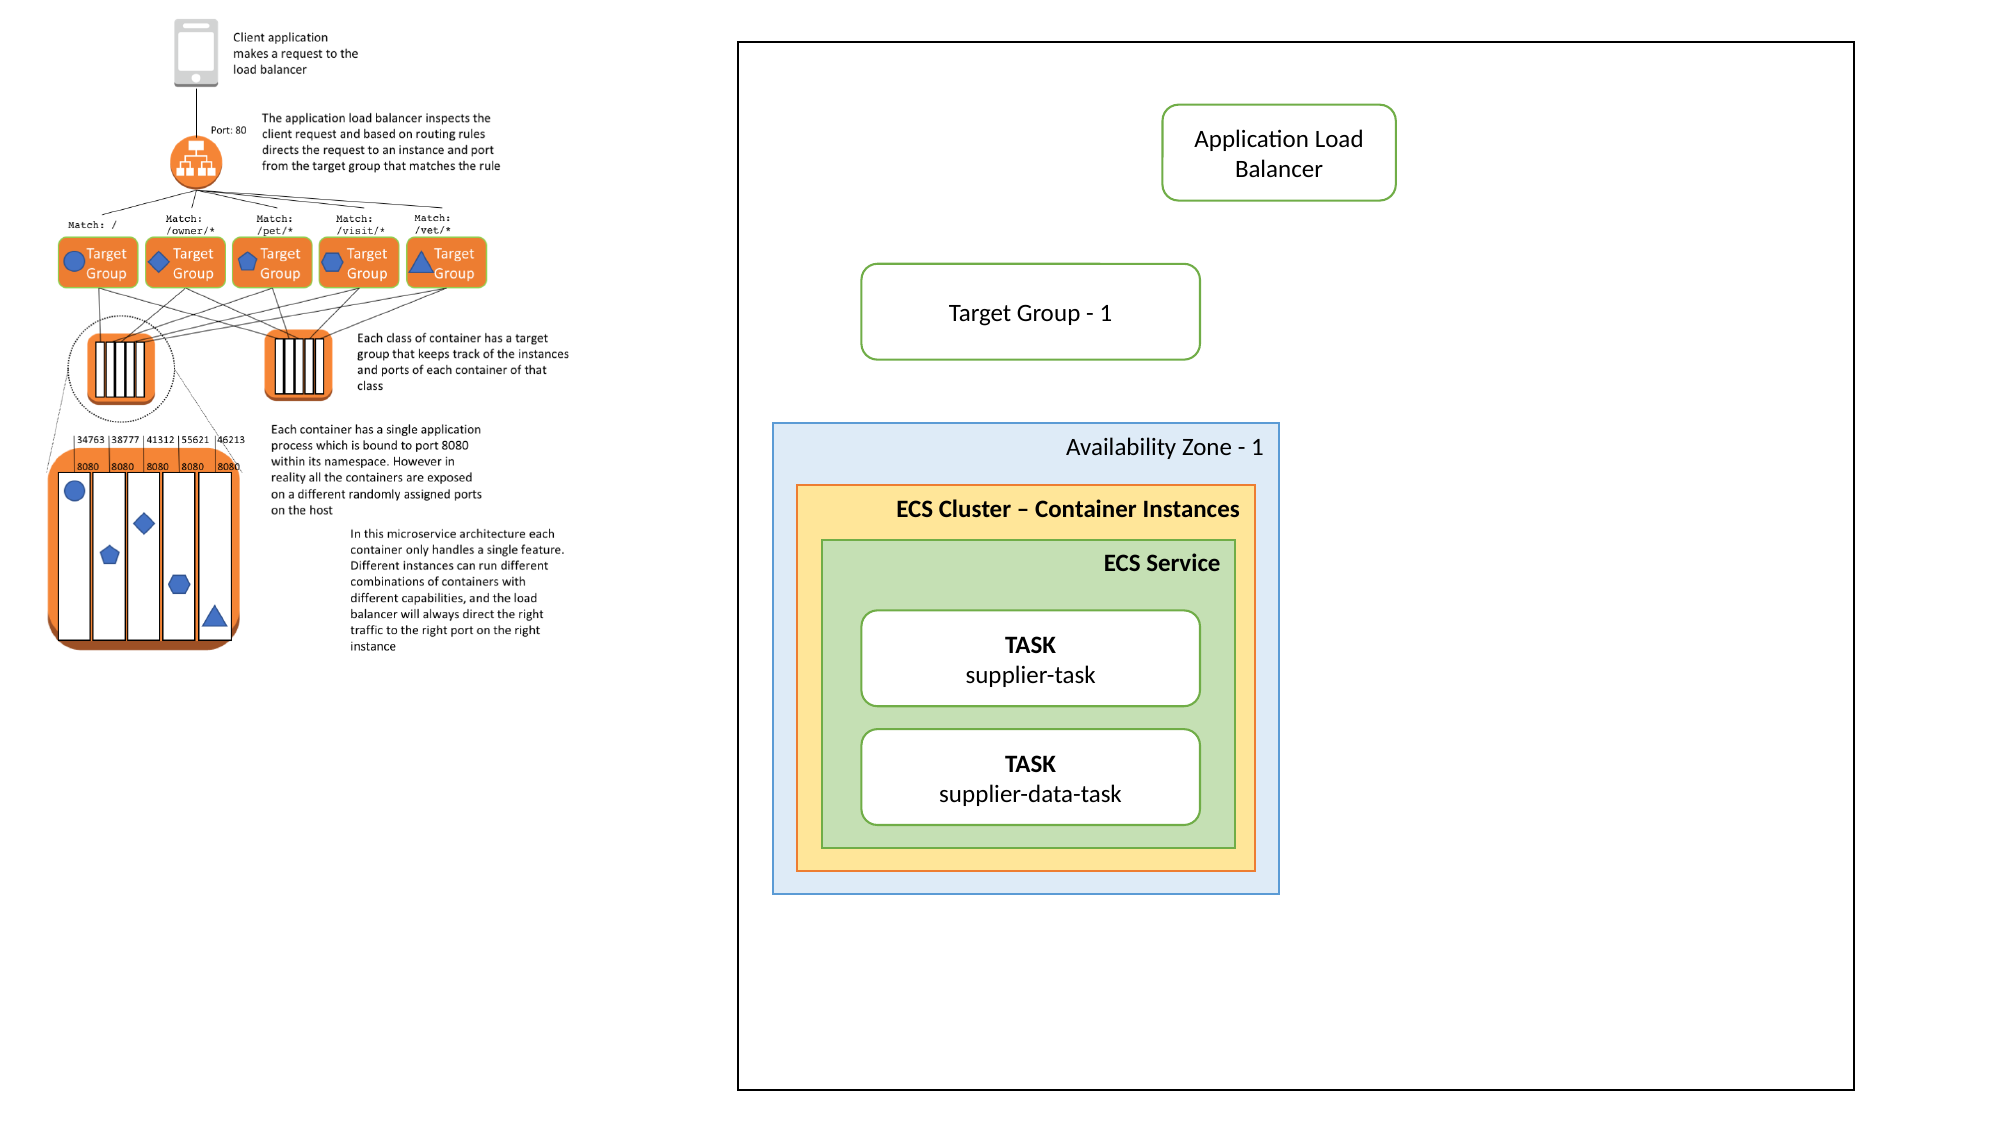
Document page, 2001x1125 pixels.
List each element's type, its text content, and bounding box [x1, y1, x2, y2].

text_box ECS Service [821, 539, 1236, 849]
text_box TASK supplier-data-task [860, 728, 1202, 827]
text_box Availability Zone - 1 [772, 422, 1280, 895]
picture [0, 0, 576, 659]
text_box Application Load Balancer [1161, 103, 1397, 202]
text_box ECS Cluster – Container Instances [796, 484, 1256, 872]
text_box [737, 41, 1855, 1091]
text_box TASK supplier-task [860, 609, 1202, 708]
text_box Target Group - 1 [860, 262, 1202, 361]
